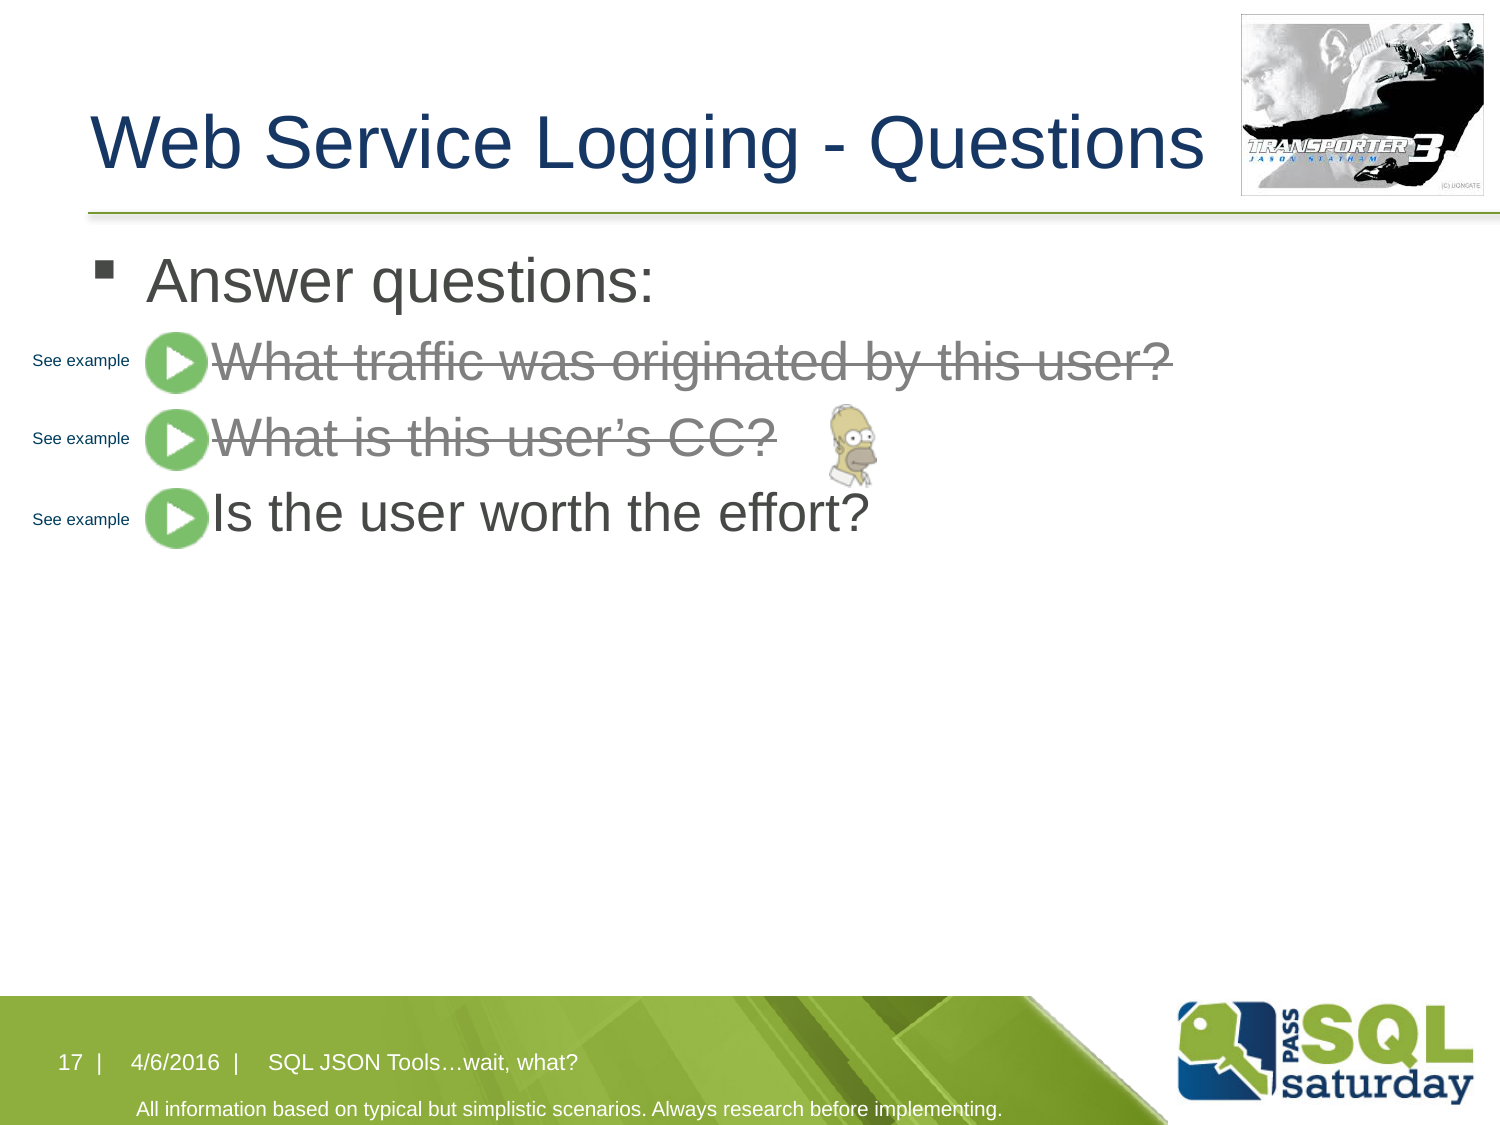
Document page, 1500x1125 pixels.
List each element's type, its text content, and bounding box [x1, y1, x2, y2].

picture [1241, 14, 1484, 196]
list Answer questions: What traffic was originated by this user? What is this user’s CC? Is the user worth the effort? [75, 232, 1425, 975]
text_box 17 | [37, 1031, 124, 1092]
title Web Service Logging - Questions [75, 45, 1425, 232]
picture [829, 404, 877, 488]
picture [145, 409, 209, 471]
picture [145, 487, 209, 550]
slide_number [124, 1031, 253, 1088]
picture [144, 332, 208, 395]
text_box See example [17, 341, 139, 377]
text_box See example [17, 500, 140, 536]
footer SQL JSON Tools…wait, what? [253, 1031, 771, 1088]
text_box All information based on typical but simplistic scenarios. Always research before implementing. [121, 1088, 1018, 1125]
text_box See example [17, 420, 140, 455]
picture [0, 973, 1499, 1125]
